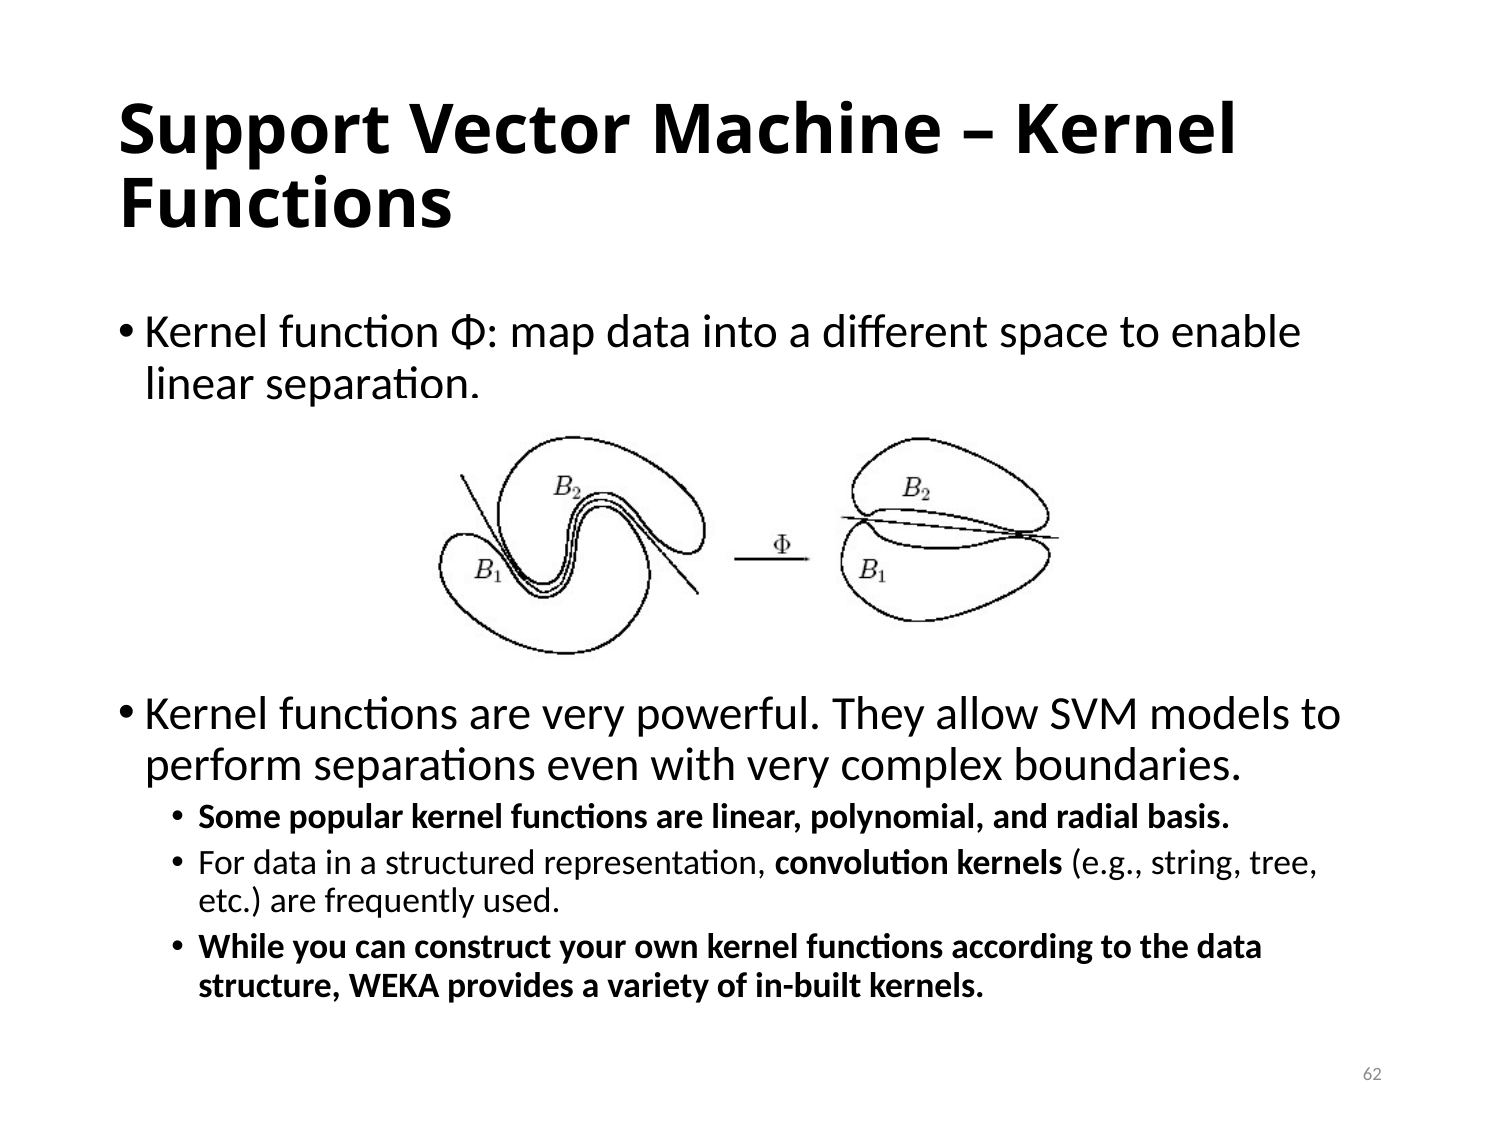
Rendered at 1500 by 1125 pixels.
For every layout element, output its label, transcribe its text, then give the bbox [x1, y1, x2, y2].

picture [399, 398, 1100, 674]
list Kernel function Φ: map data into a different space to enable linear separation. Kernel functions are very powerful. They allow SVM models to perform separations even with very complex boundaries. Some popular kernel functions are linear, polynomial, and radial basis. For data in a structured representation, convolution kernels (e.g., string, tree, etc.) are frequently used. While you can construct your own kernel functions according to the data structure, WEKA provides a variety of in-built kernels. [103, 299, 1397, 1014]
title Support Vector Machine – Kernel Functions [103, 59, 1397, 278]
slide_number 62 [1059, 1042, 1397, 1103]
